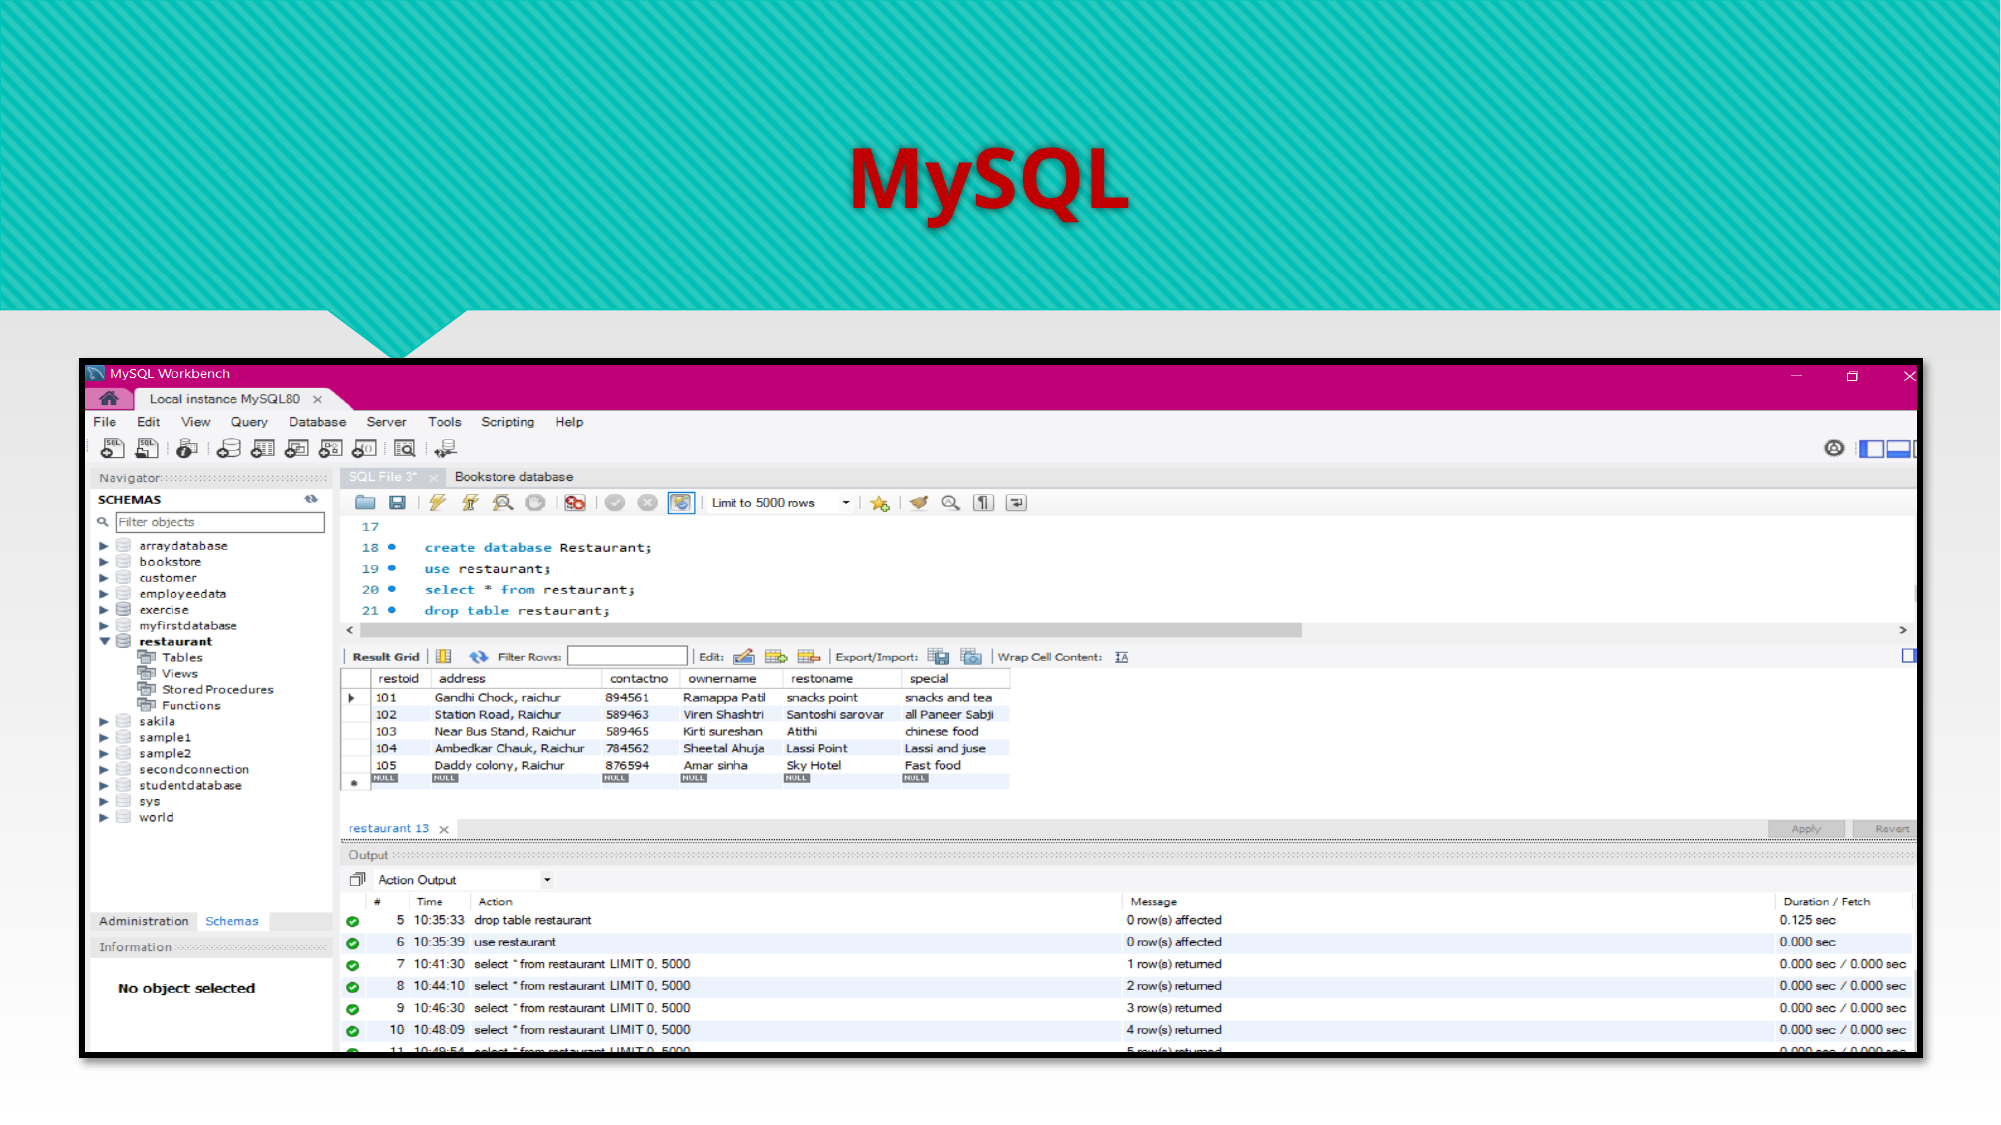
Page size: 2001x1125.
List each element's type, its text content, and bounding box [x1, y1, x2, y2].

title MySQL [132, 73, 1868, 233]
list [84, 364, 1917, 1052]
